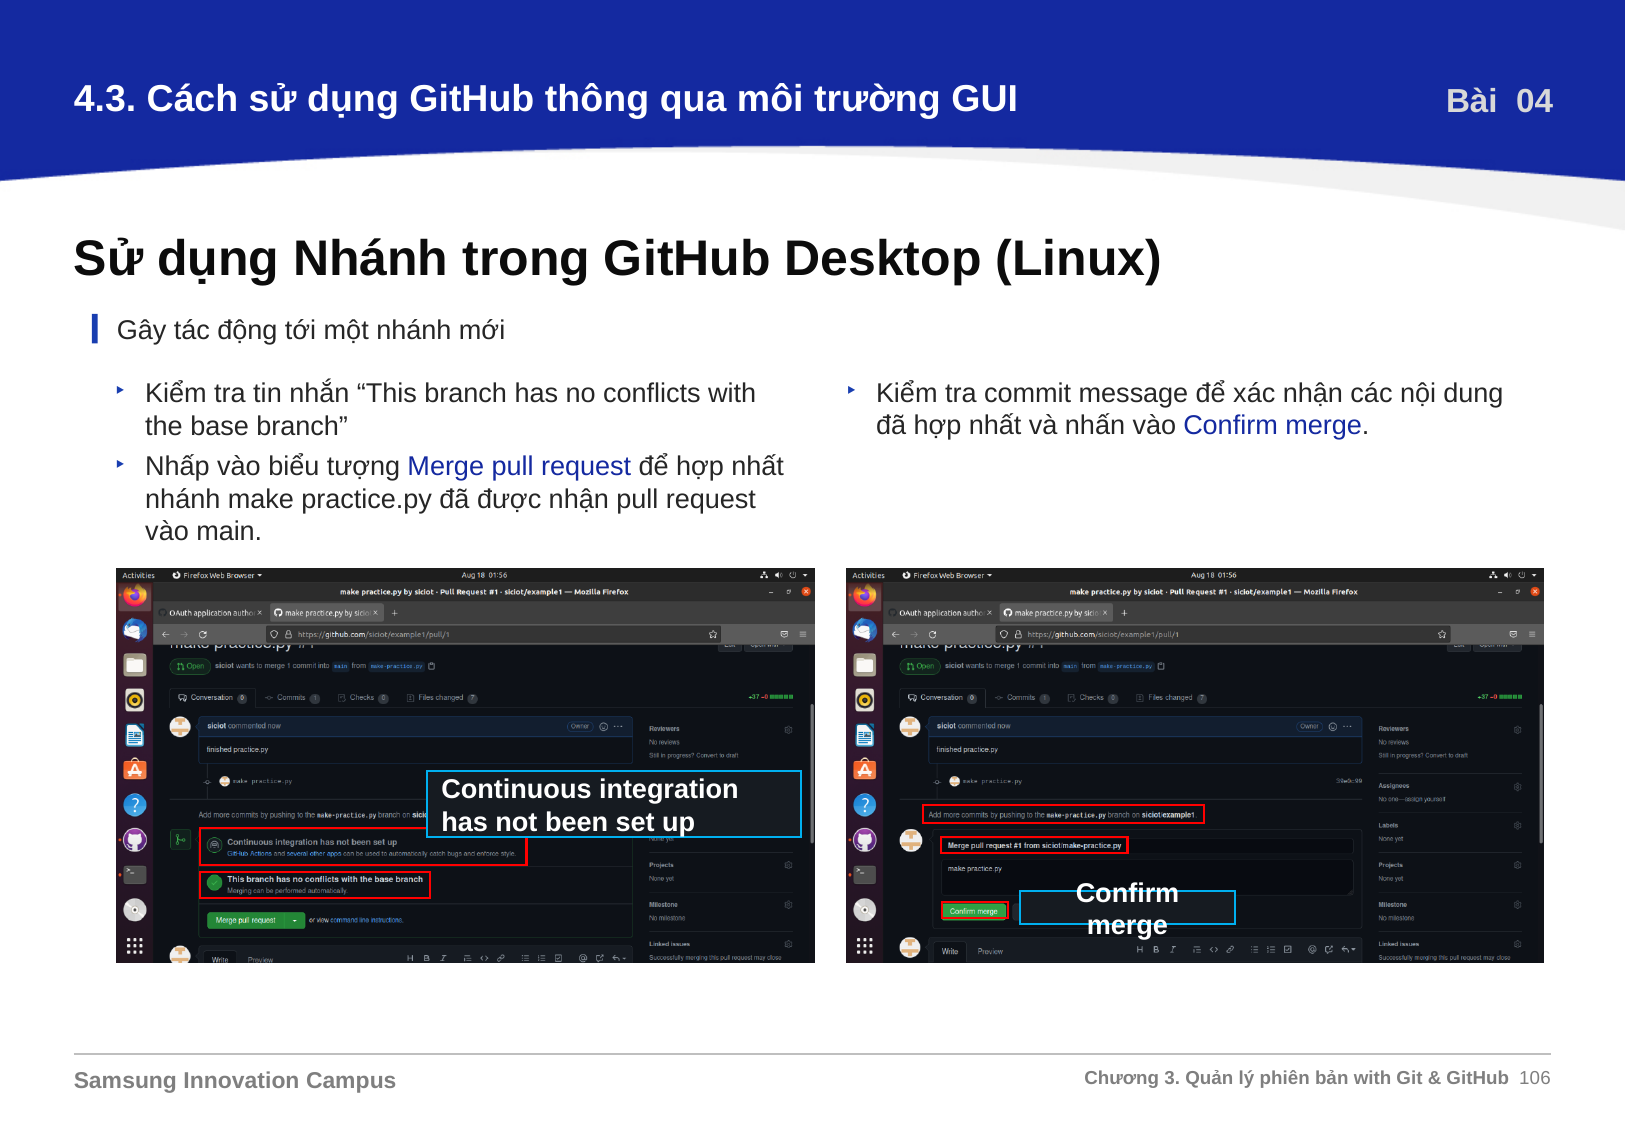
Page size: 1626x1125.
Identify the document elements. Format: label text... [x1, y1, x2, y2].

text_box Kiểm tra commit message để xác nhận các nội dung đã hợp nhất và nhấn vào Confirm merge. [846, 363, 1533, 453]
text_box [91, 311, 1533, 346]
text_box Sử dụng Nhánh trong GitHub Desktop (Linux) [73, 225, 1552, 286]
text_box Kiểm tra tin nhắn “This branch has no conflicts with the base branch” Nhấp vào biểu tượng Merge pull request để hợp nhất nhánh make practice.py đã được nhận pull request vào main. [115, 363, 819, 558]
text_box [116, 568, 1545, 963]
picture [0, 0, 1625, 1125]
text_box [73, 73, 1554, 120]
